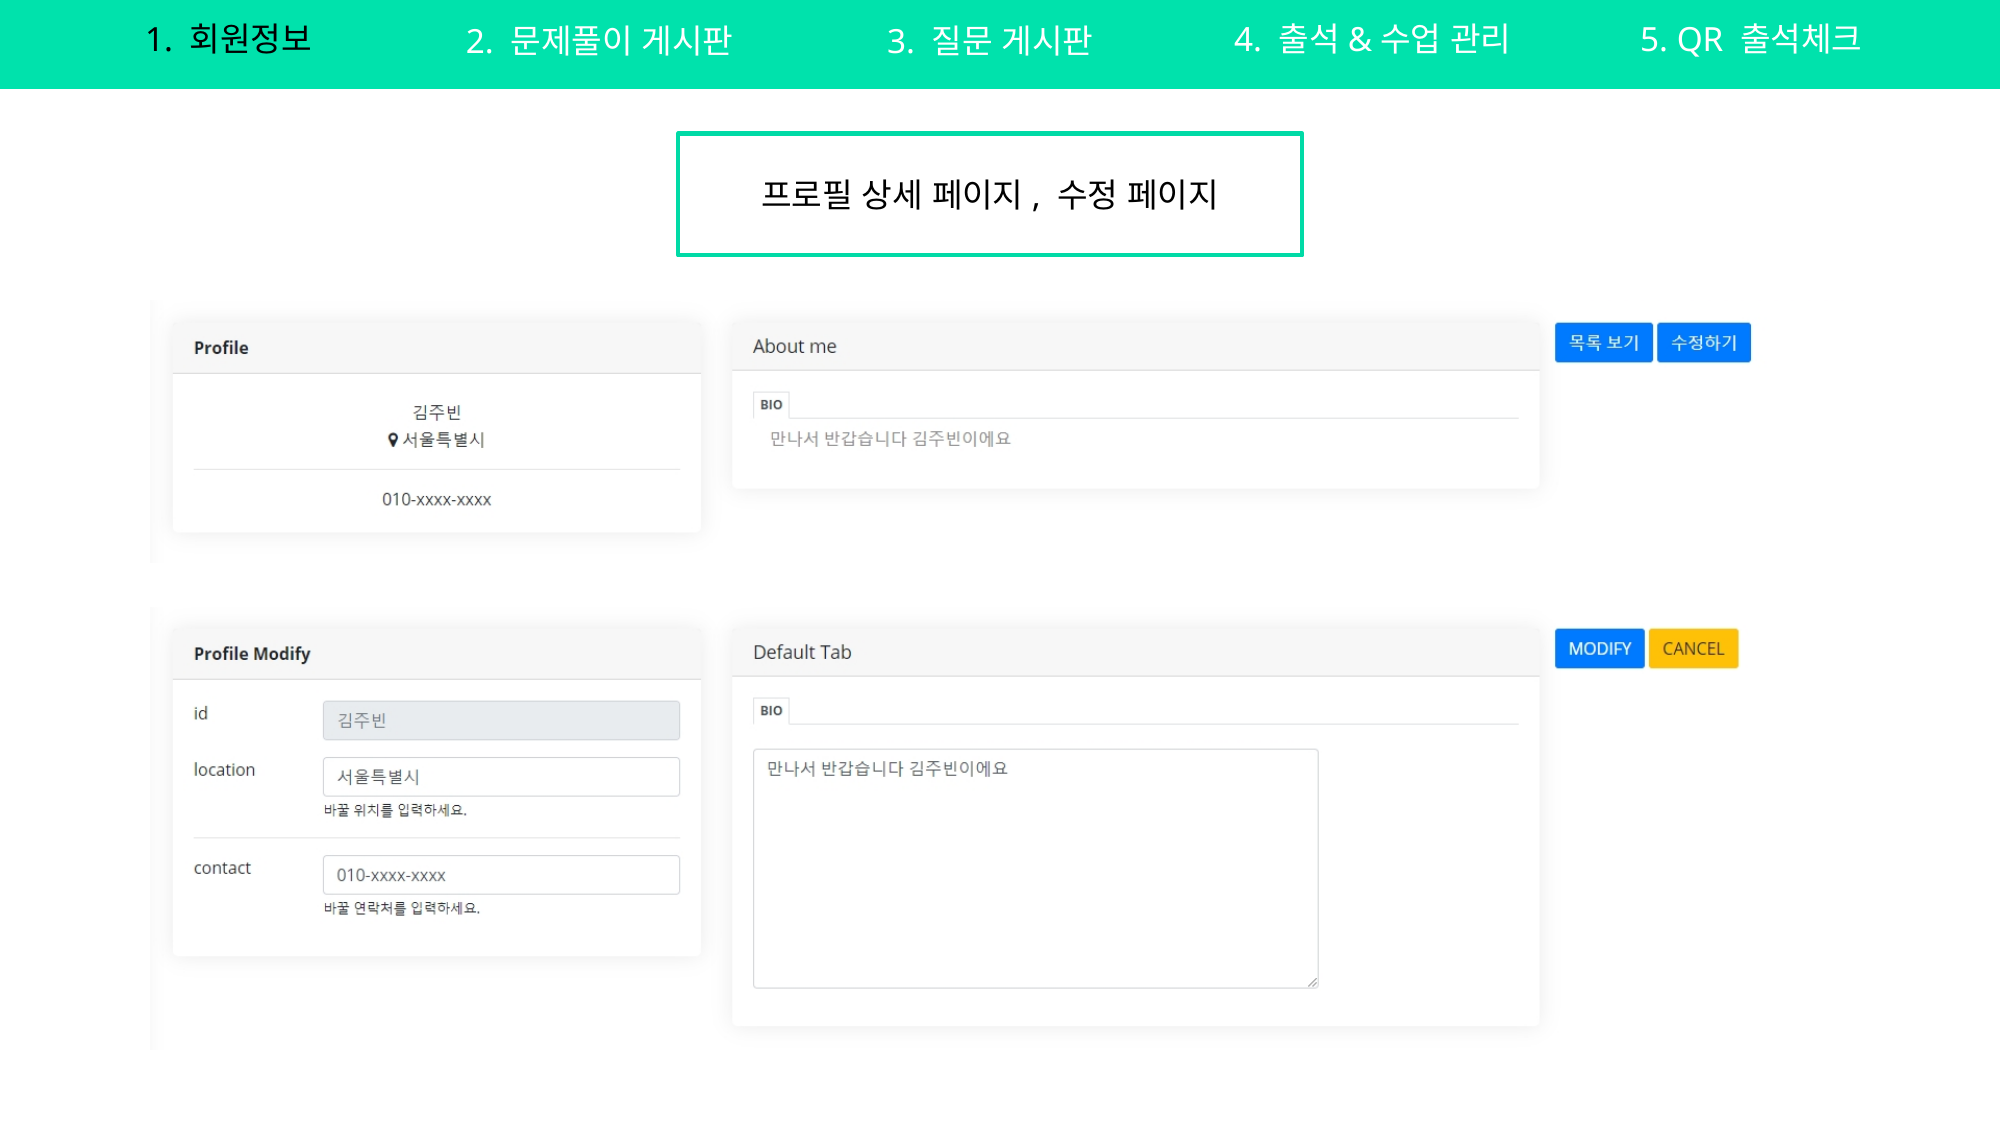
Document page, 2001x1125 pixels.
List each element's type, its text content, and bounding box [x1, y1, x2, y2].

picture [149, 606, 1851, 1051]
picture [149, 299, 1851, 563]
text_box [0, 0, 2000, 89]
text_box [1549, 10, 1912, 69]
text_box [0, 10, 1547, 69]
text_box 프로필 상세 페이지, 수정 페이지 [676, 131, 1304, 257]
